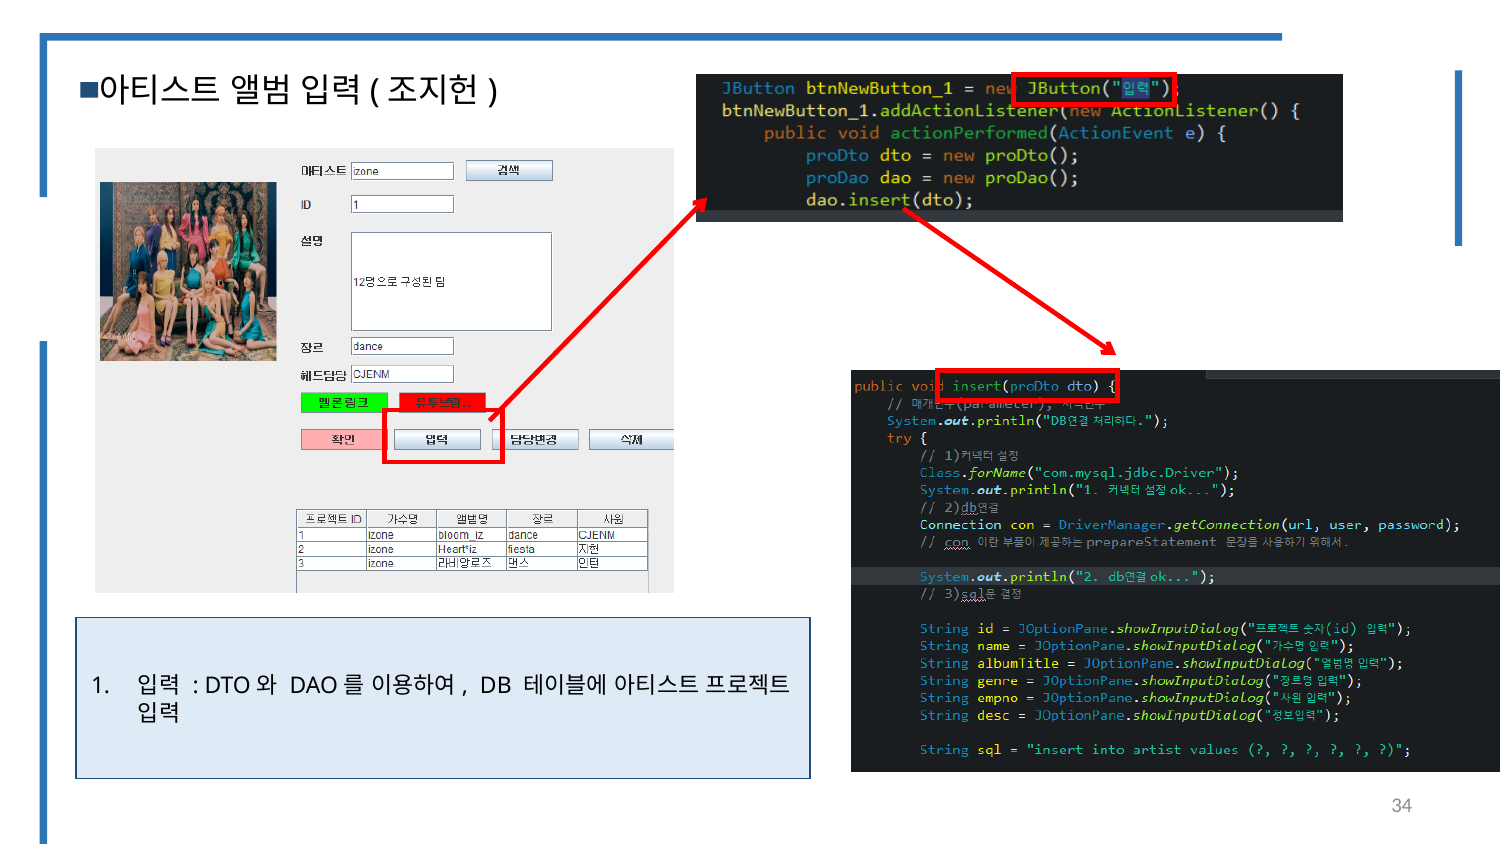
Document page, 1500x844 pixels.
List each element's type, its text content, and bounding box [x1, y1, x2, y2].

text_box [42, 32, 1283, 42]
text_box [1454, 69, 1463, 247]
picture [696, 74, 1343, 222]
text_box 아티스트 앨범 입력(조지헌) [84, 62, 513, 117]
text_box [39, 32, 48, 198]
text_box [79, 81, 84, 99]
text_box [489, 197, 708, 421]
picture [95, 148, 674, 593]
text_box 입력 : DTO와 DAO를 이용하여, DB 테이블에 아티스트 프로젝트 입력 [75, 616, 811, 780]
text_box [903, 208, 1117, 356]
picture [851, 370, 1500, 772]
slide_number 34 [1074, 782, 1425, 827]
text_box [39, 340, 48, 844]
